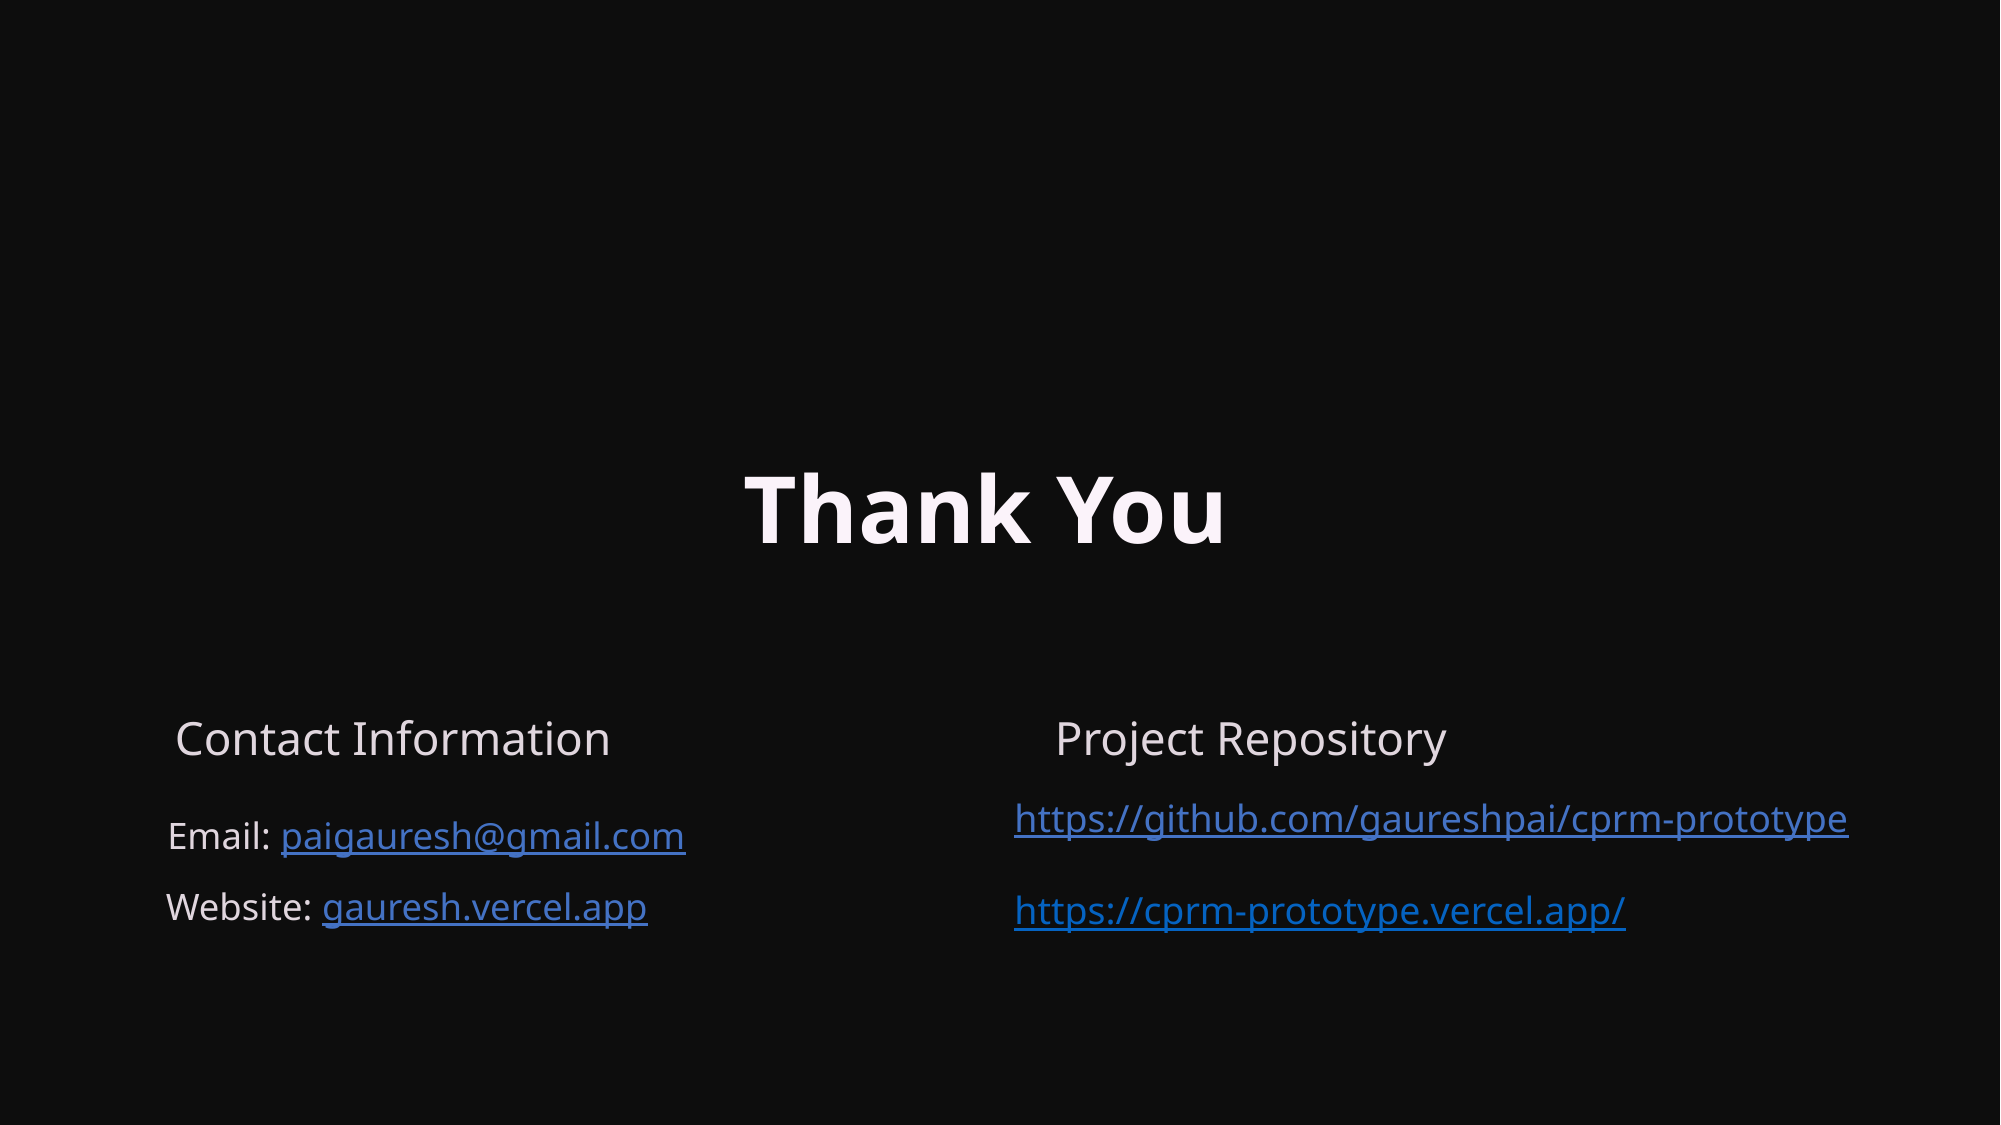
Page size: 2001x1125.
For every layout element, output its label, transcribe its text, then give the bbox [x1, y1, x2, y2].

text_box Email: paigauresh@gmail.com [128, 803, 725, 863]
text_box https://cprm-prototype.vercel.app/ [999, 879, 1796, 946]
text_box Website: gauresh.vercel.app [108, 874, 706, 934]
text_box Thank You [743, 446, 1674, 563]
text_box Project Repository [999, 707, 1502, 766]
text_box Contact Information [128, 707, 659, 766]
text_box https://github.com/gaureshpai/cprm-prototype [999, 787, 2000, 854]
